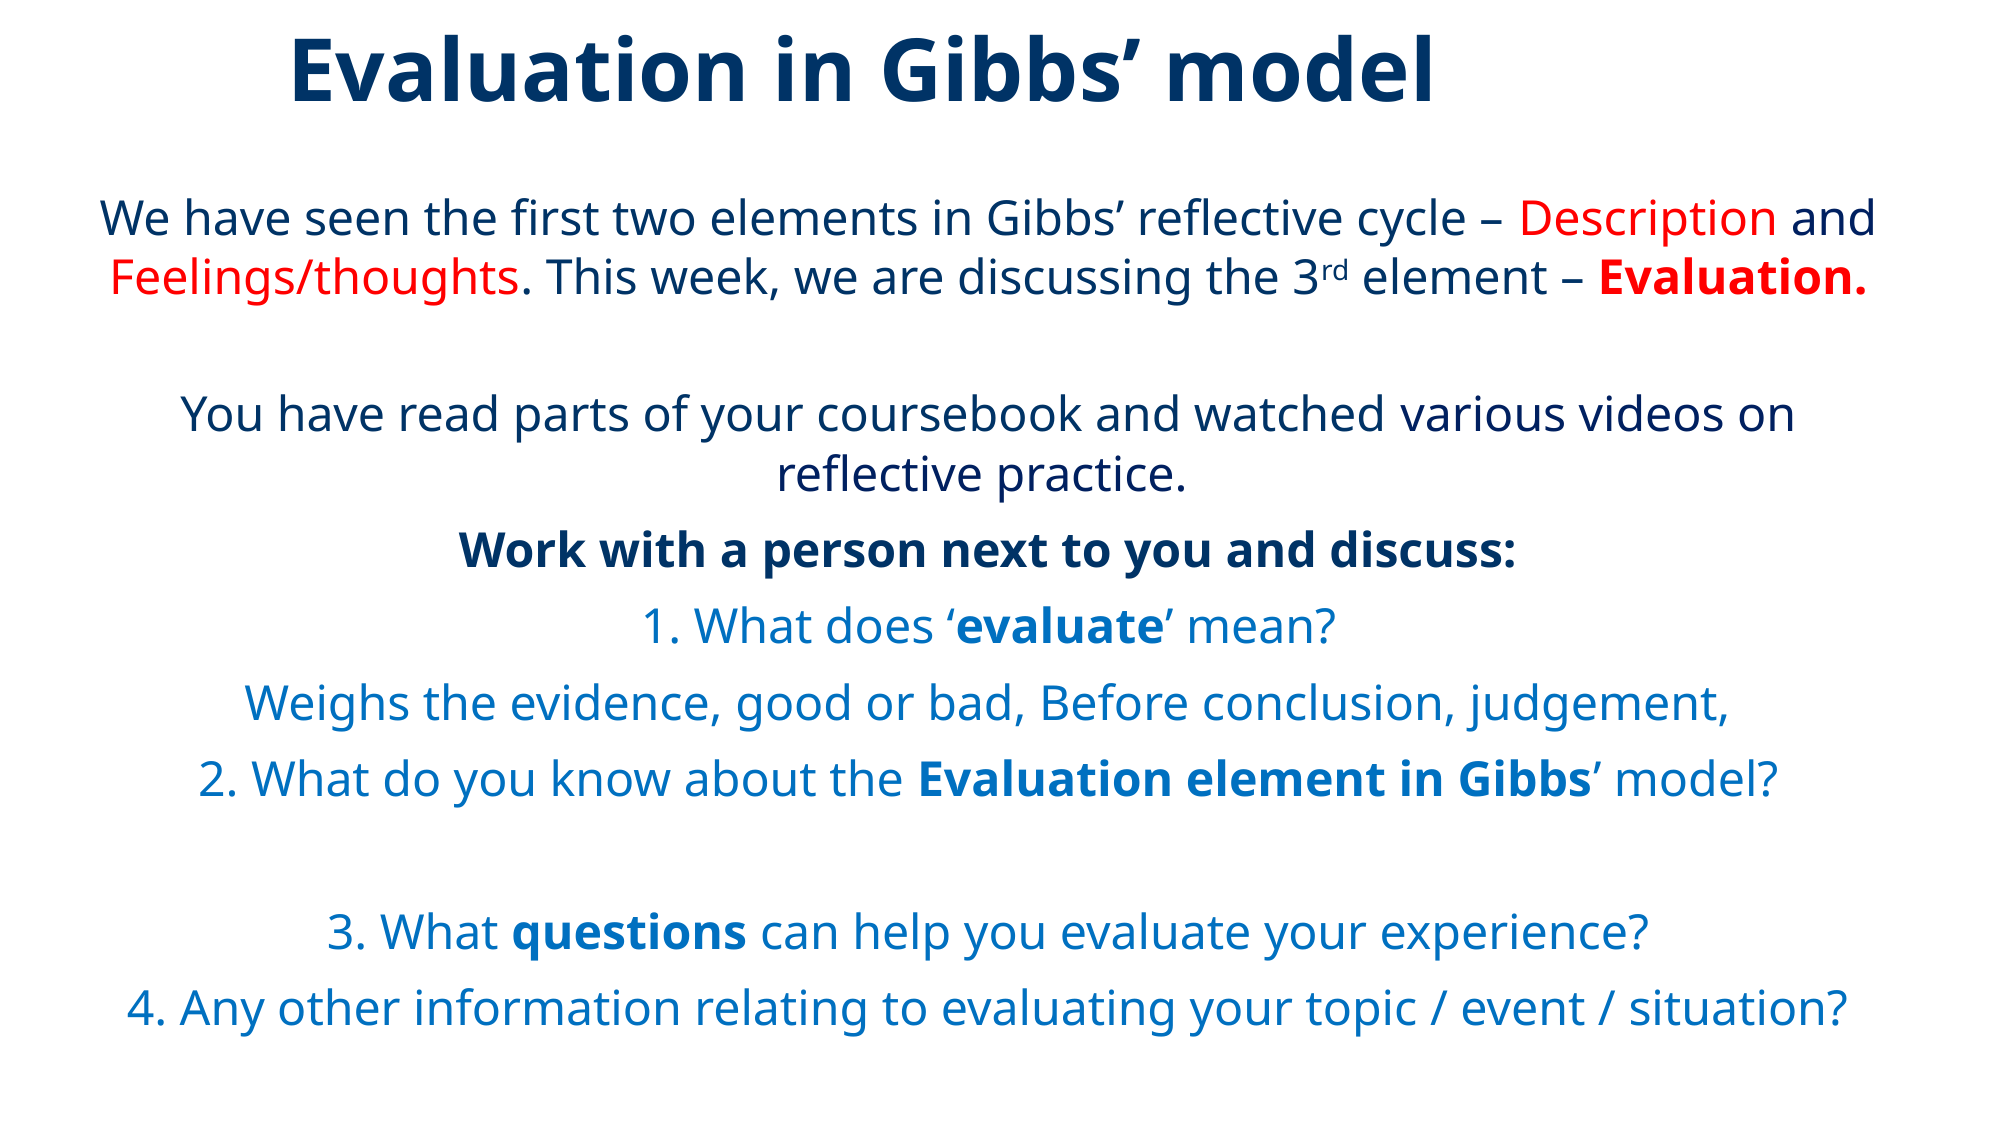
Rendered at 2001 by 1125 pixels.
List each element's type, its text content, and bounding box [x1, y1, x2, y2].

text_box Evaluation in Gibbs’ model [0, 8, 1725, 131]
text_box We have seen the first two elements in Gibbs’ reflective cycle – Description and Feelings/thoughts. This week, we are discussing the 3rd element – Evaluation. You have read parts of your coursebook and watched various videos on reflective practice. Work with a person next to you and discuss: 1. What does ‘evaluate’ mean? Weighs the evidence, good or bad, Before conclusion, judgement, 2. What do you know about the Evaluation element in Gibbs’ model? 3. What questions can help you evaluate your experience? 4. Any other information relating to evaluating your topic / event / situation? [81, 181, 1896, 1100]
